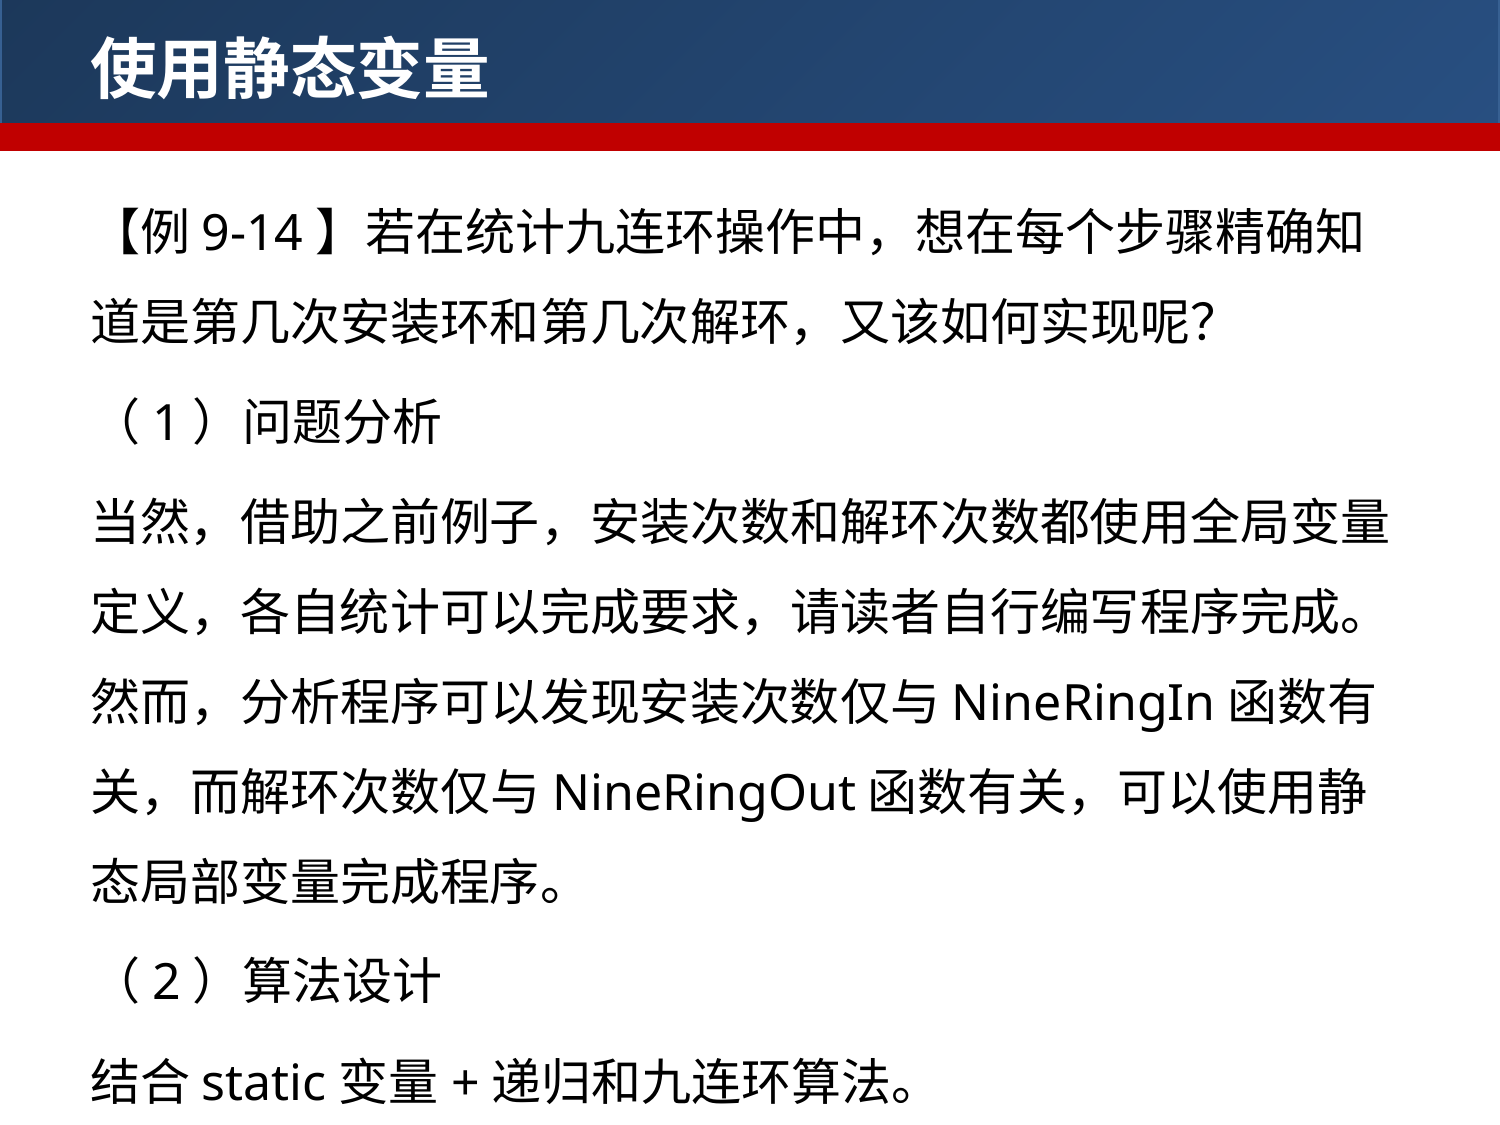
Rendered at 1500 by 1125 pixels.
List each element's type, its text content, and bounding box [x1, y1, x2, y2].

list 【例9-14】若在统计九连环操作中，想在每个步骤精确知道是第几次安装环和第几次解环，又该如何实现呢？ （1）问题分析 当然，借助之前例子，安装次数和解环次数都使用全局变量定义，各自统计可以完成要求，请读者自行编写程序完成。然而，分析程序可以发现安装次数仅与NineRingIn函数有关，而解环次数仅与NineRingOut函数有关，可以使用静态局部变量完成程序。 （2）算法设计 结合static变量+递归和九连环算法。 [74, 162, 1426, 1022]
list 使用静态变量 [74, 18, 1459, 109]
